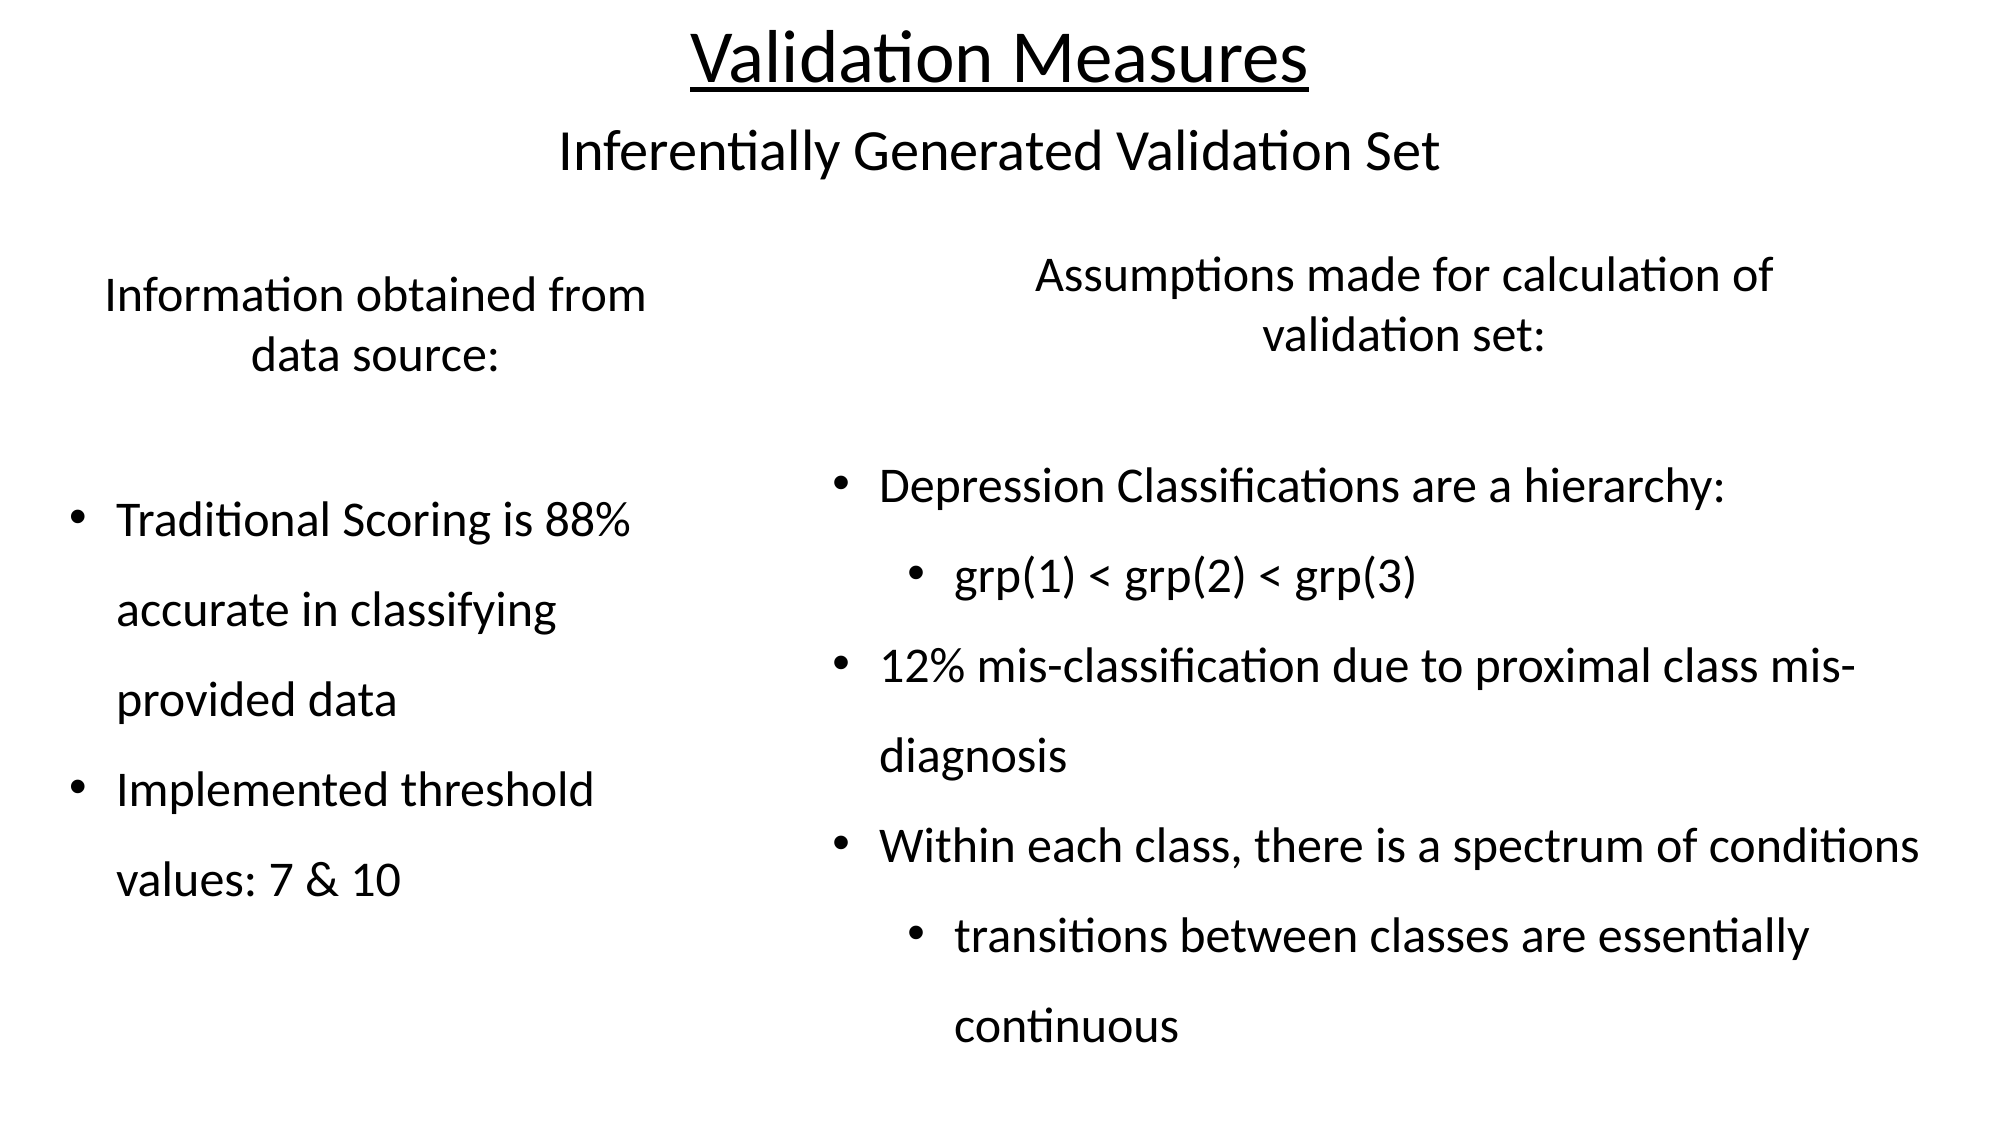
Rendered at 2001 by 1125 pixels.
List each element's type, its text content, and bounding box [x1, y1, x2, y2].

text_box Information obtained from data source: [54, 253, 697, 449]
text_box Assumptions made for calculation of validation set: [920, 233, 1889, 369]
text_box Depression Classifications are a hierarchy: grp(1) < grp(2) < grp(3) 12% mis-classification due to proximal class mis-diagnosis Within each class, there is a spectrum of conditions transitions between classes are essentially continuous [817, 414, 2000, 1060]
text_box Traditional Scoring is 88% accurate in classifying provided data Implemented threshold values: 7 & 10 [54, 448, 732, 914]
text_box Validation Measures [675, 0, 1325, 104]
text_box Inferentially Generated Validation Set [543, 104, 1457, 190]
